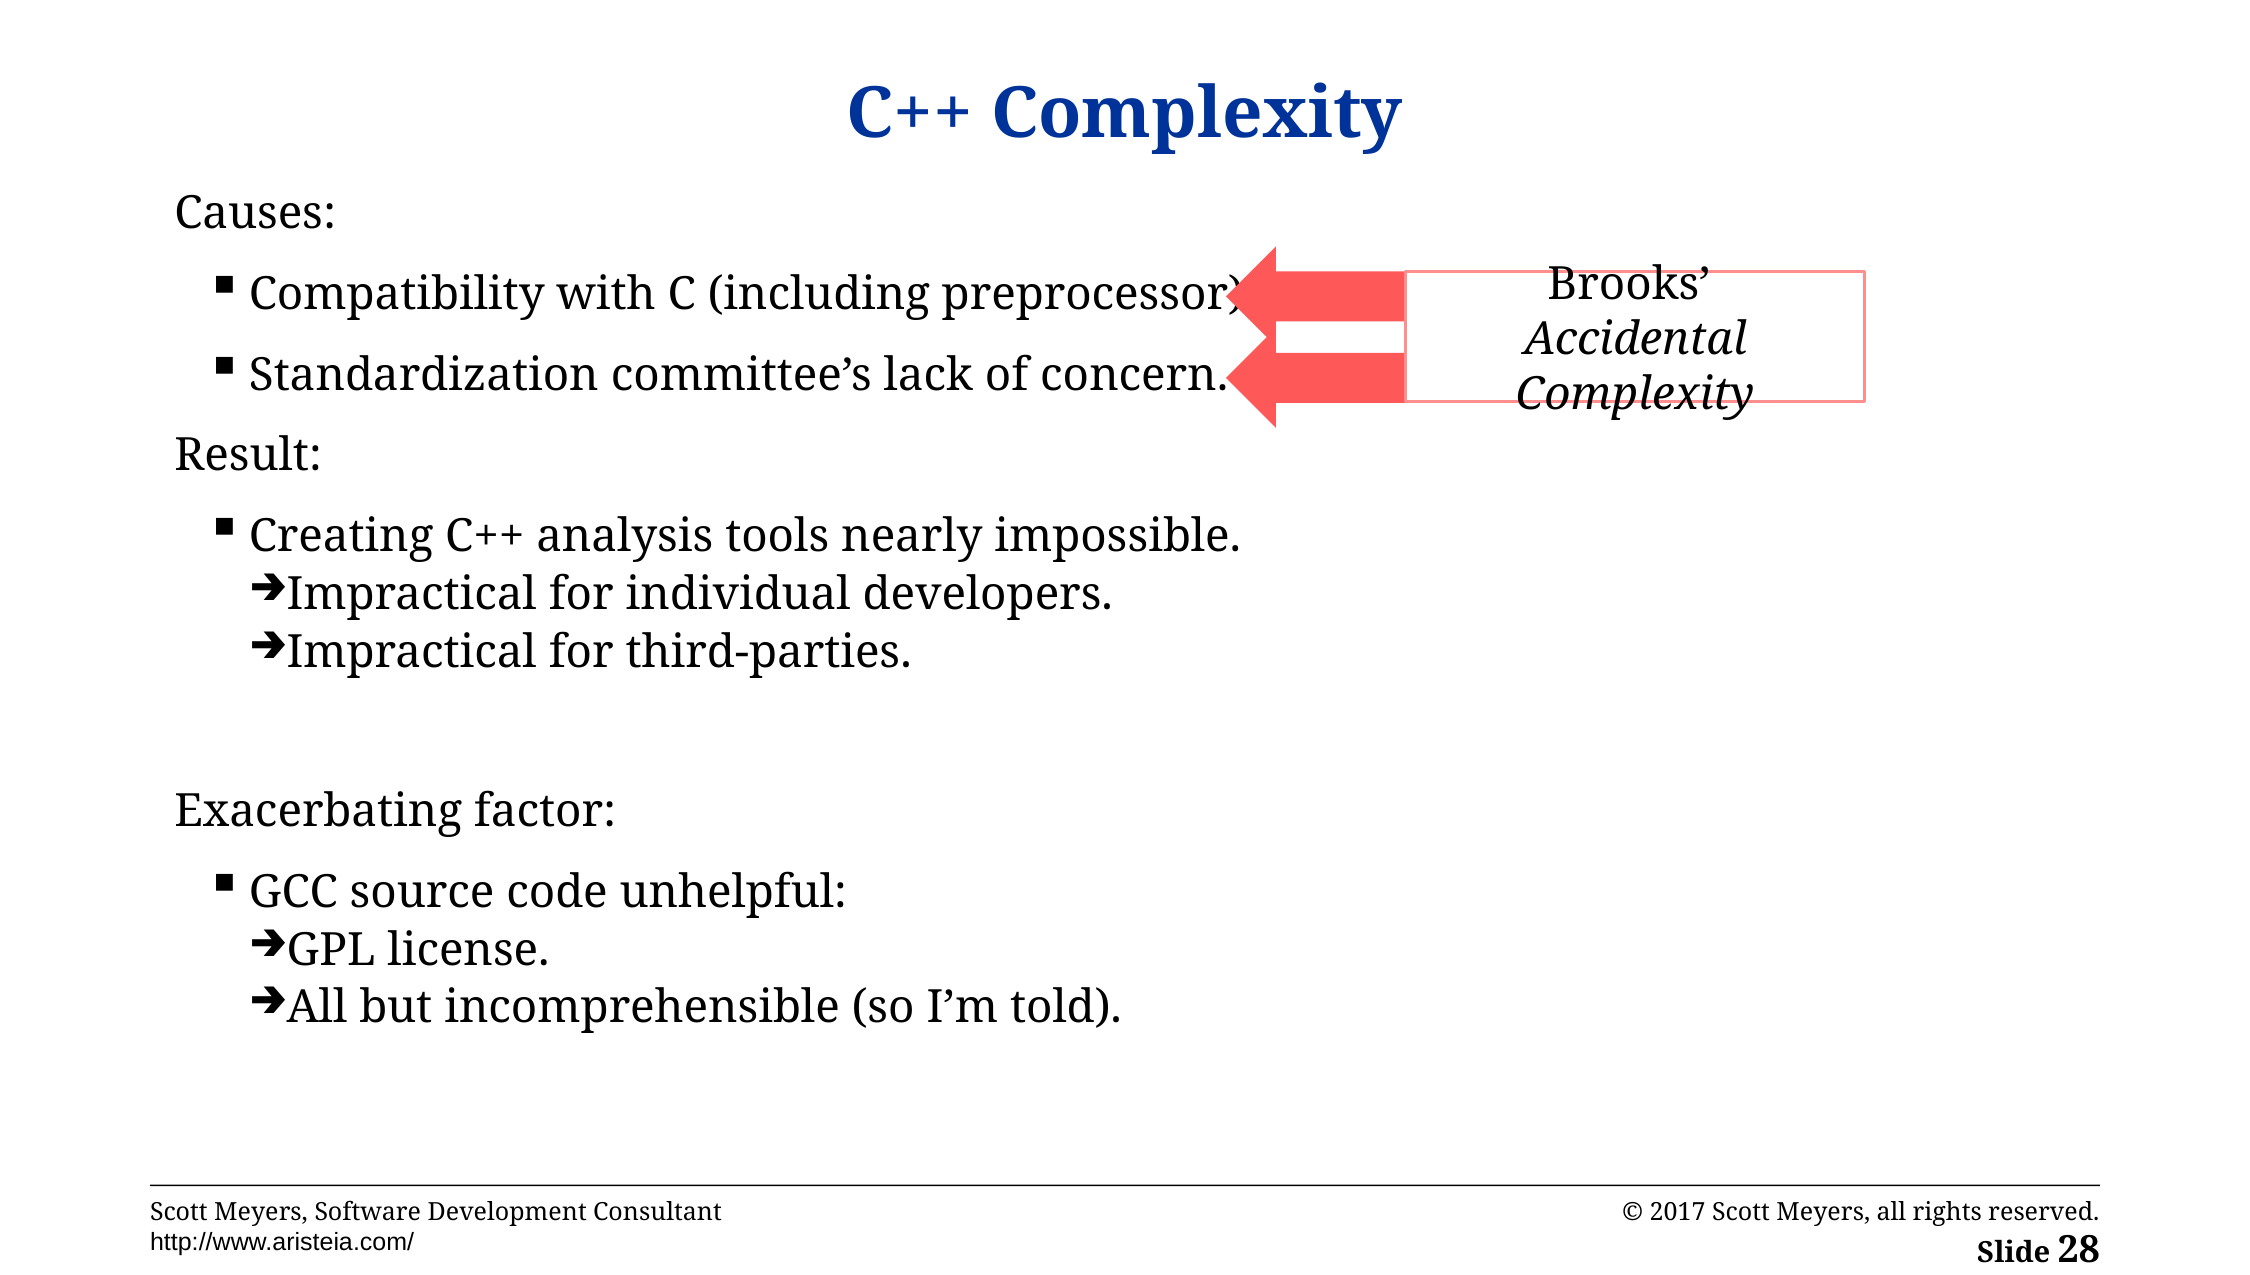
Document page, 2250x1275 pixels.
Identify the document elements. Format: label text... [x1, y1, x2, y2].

title C++ Complexity [150, 66, 2100, 153]
list Causes: Compatibility with C (including preprocessor). Standardization committee’s lack of concern. Result: Creating C++ analysis tools nearly impossible. Impractical for individual developers. Impractical for third-parties. Exacerbating factor: GCC source code unhelpful: GPL license. All but incomprehensible (so I’m told). [174, 189, 2076, 1015]
slide_number © 2017 Scott Meyers, all rights reserved. Slide 28 [1304, 1195, 2100, 1270]
footer Scott Meyers, Software Development Consultant http://www.aristeia.com/ [150, 1195, 1220, 1256]
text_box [1225, 246, 1866, 429]
